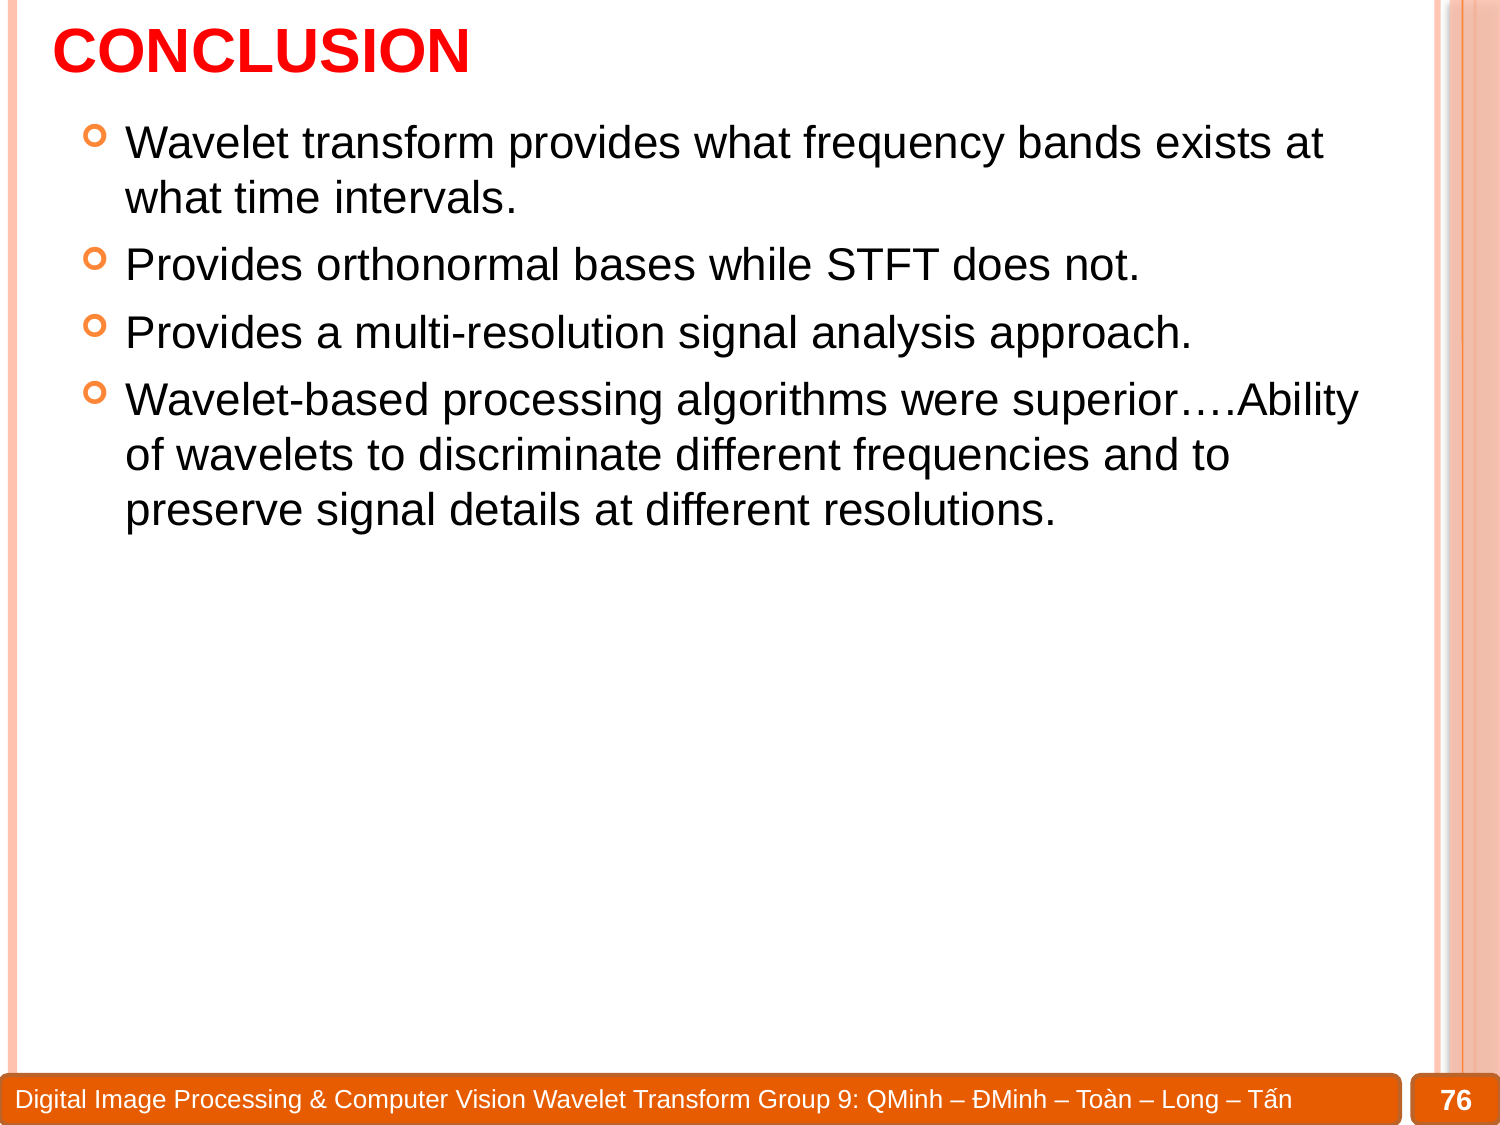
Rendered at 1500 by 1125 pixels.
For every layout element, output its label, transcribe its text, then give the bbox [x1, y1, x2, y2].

list Wavelet transform provides what frequency bands exists at what time intervals. Provides orthonormal bases while STFT does not. Provides a multi-resolution signal analysis approach. Wavelet-based processing algorithms were superior….Ability of wavelets to discriminate different frequencies and to preserve signal details at different resolutions. [65, 105, 1391, 1116]
slide_number 76 [1412, 1074, 1500, 1123]
title CONCLUSION [37, 12, 1425, 93]
